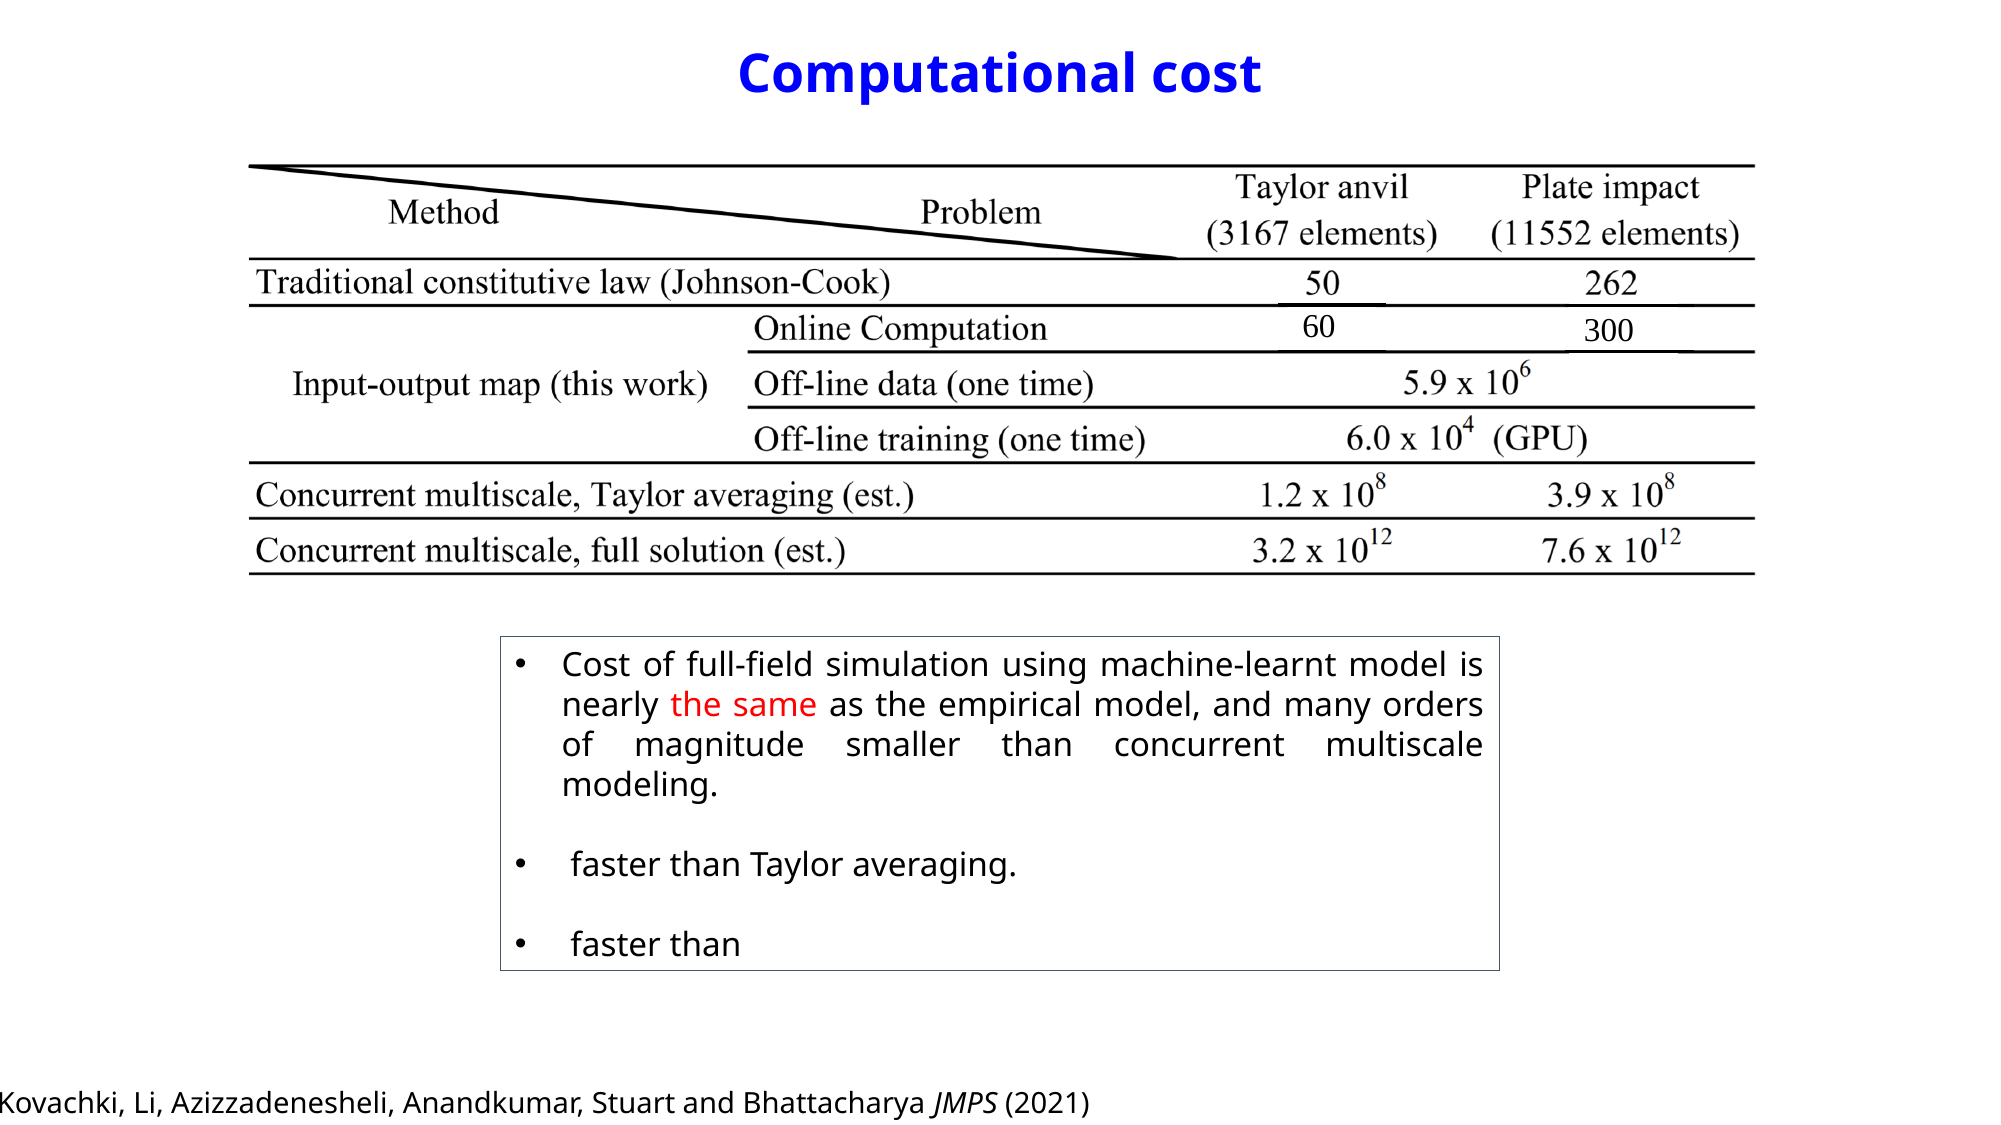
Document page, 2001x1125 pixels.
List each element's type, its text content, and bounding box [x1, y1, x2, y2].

text_box Computational cost [343, 38, 1657, 112]
text_box Liu, Kovachki, Li, Azizzadenesheli, Anandkumar, Stuart and Bhattacharya JMPS (2021) [0, 1076, 1105, 1125]
picture [236, 131, 1764, 597]
